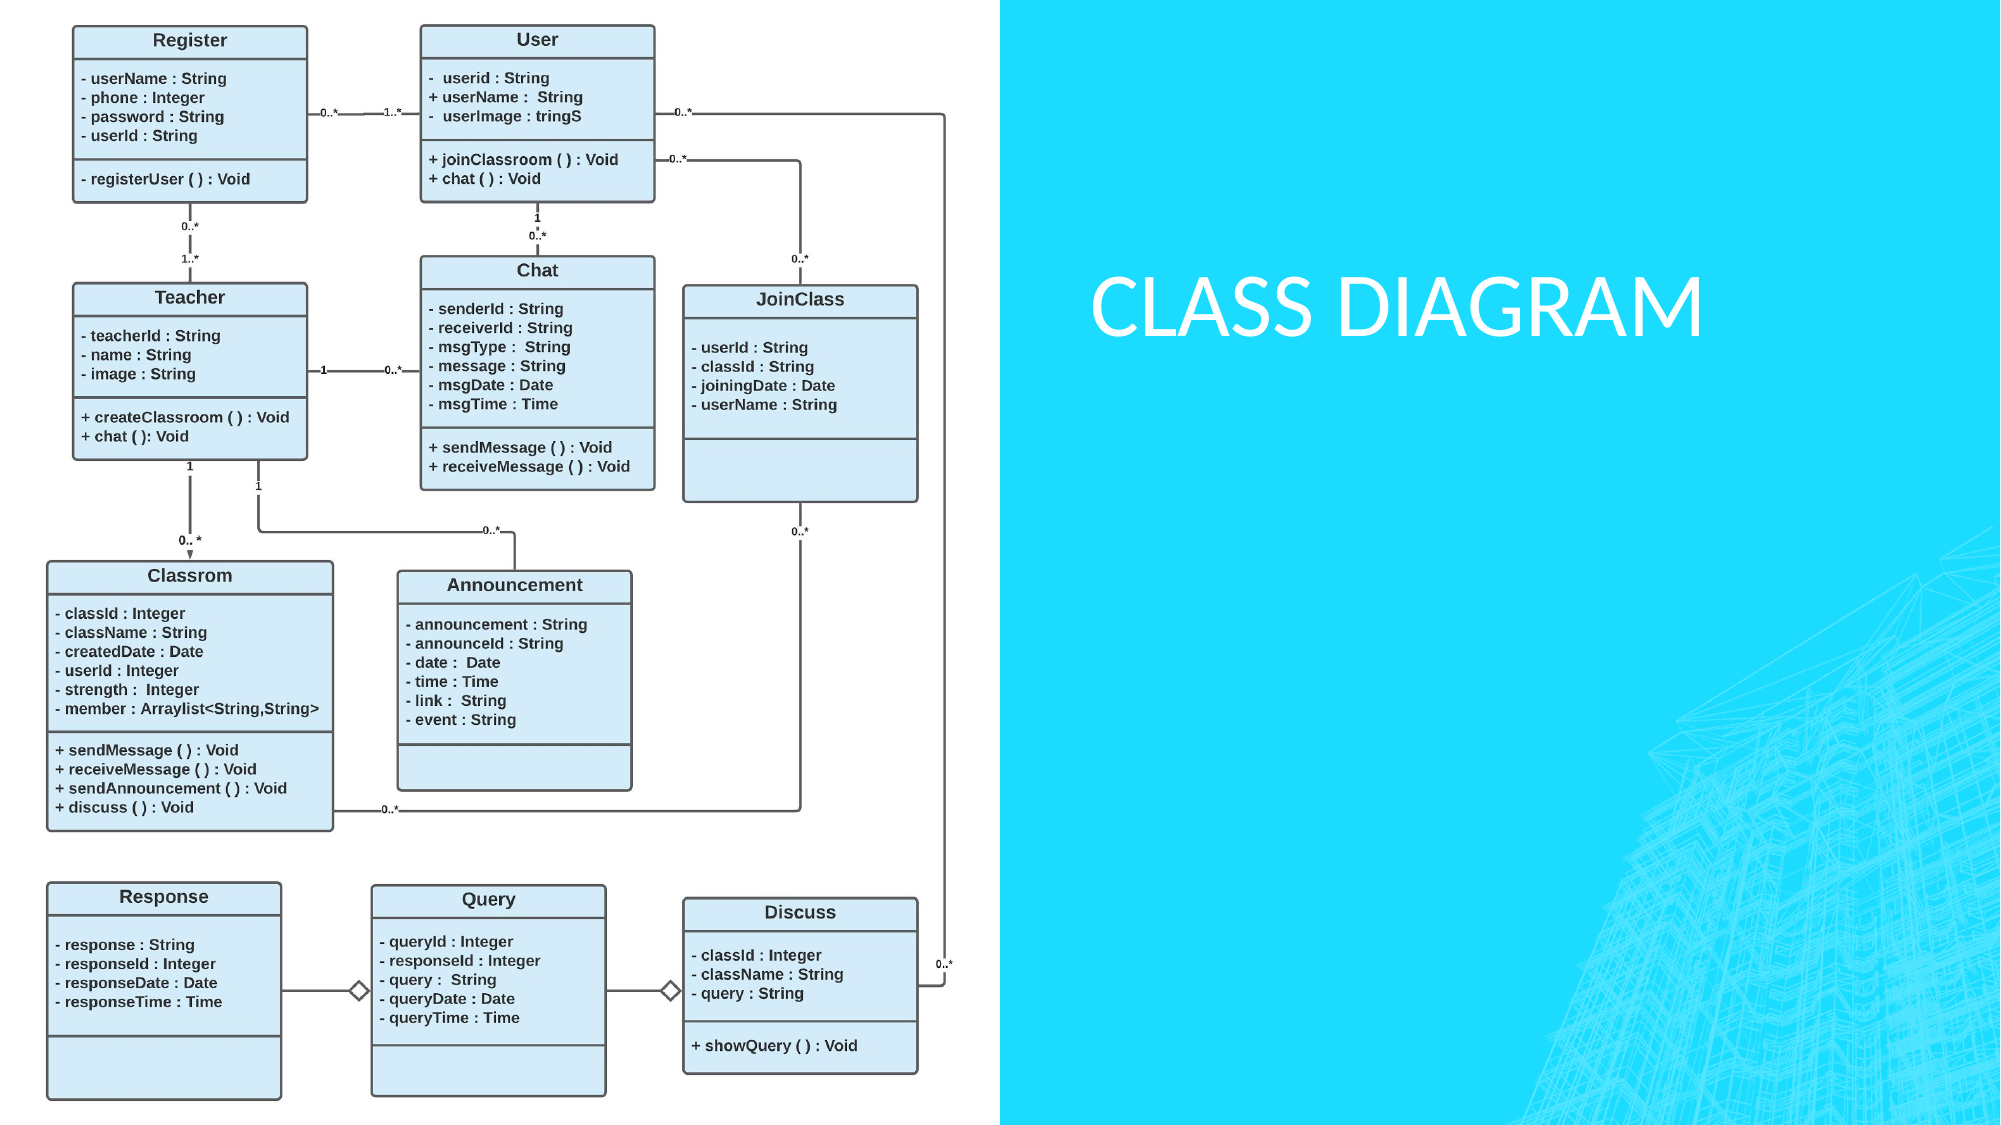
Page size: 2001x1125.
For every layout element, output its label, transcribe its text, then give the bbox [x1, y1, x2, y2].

title Class diagram [1075, 63, 1863, 363]
picture [21, 0, 979, 1125]
picture [1000, 0, 2001, 1125]
